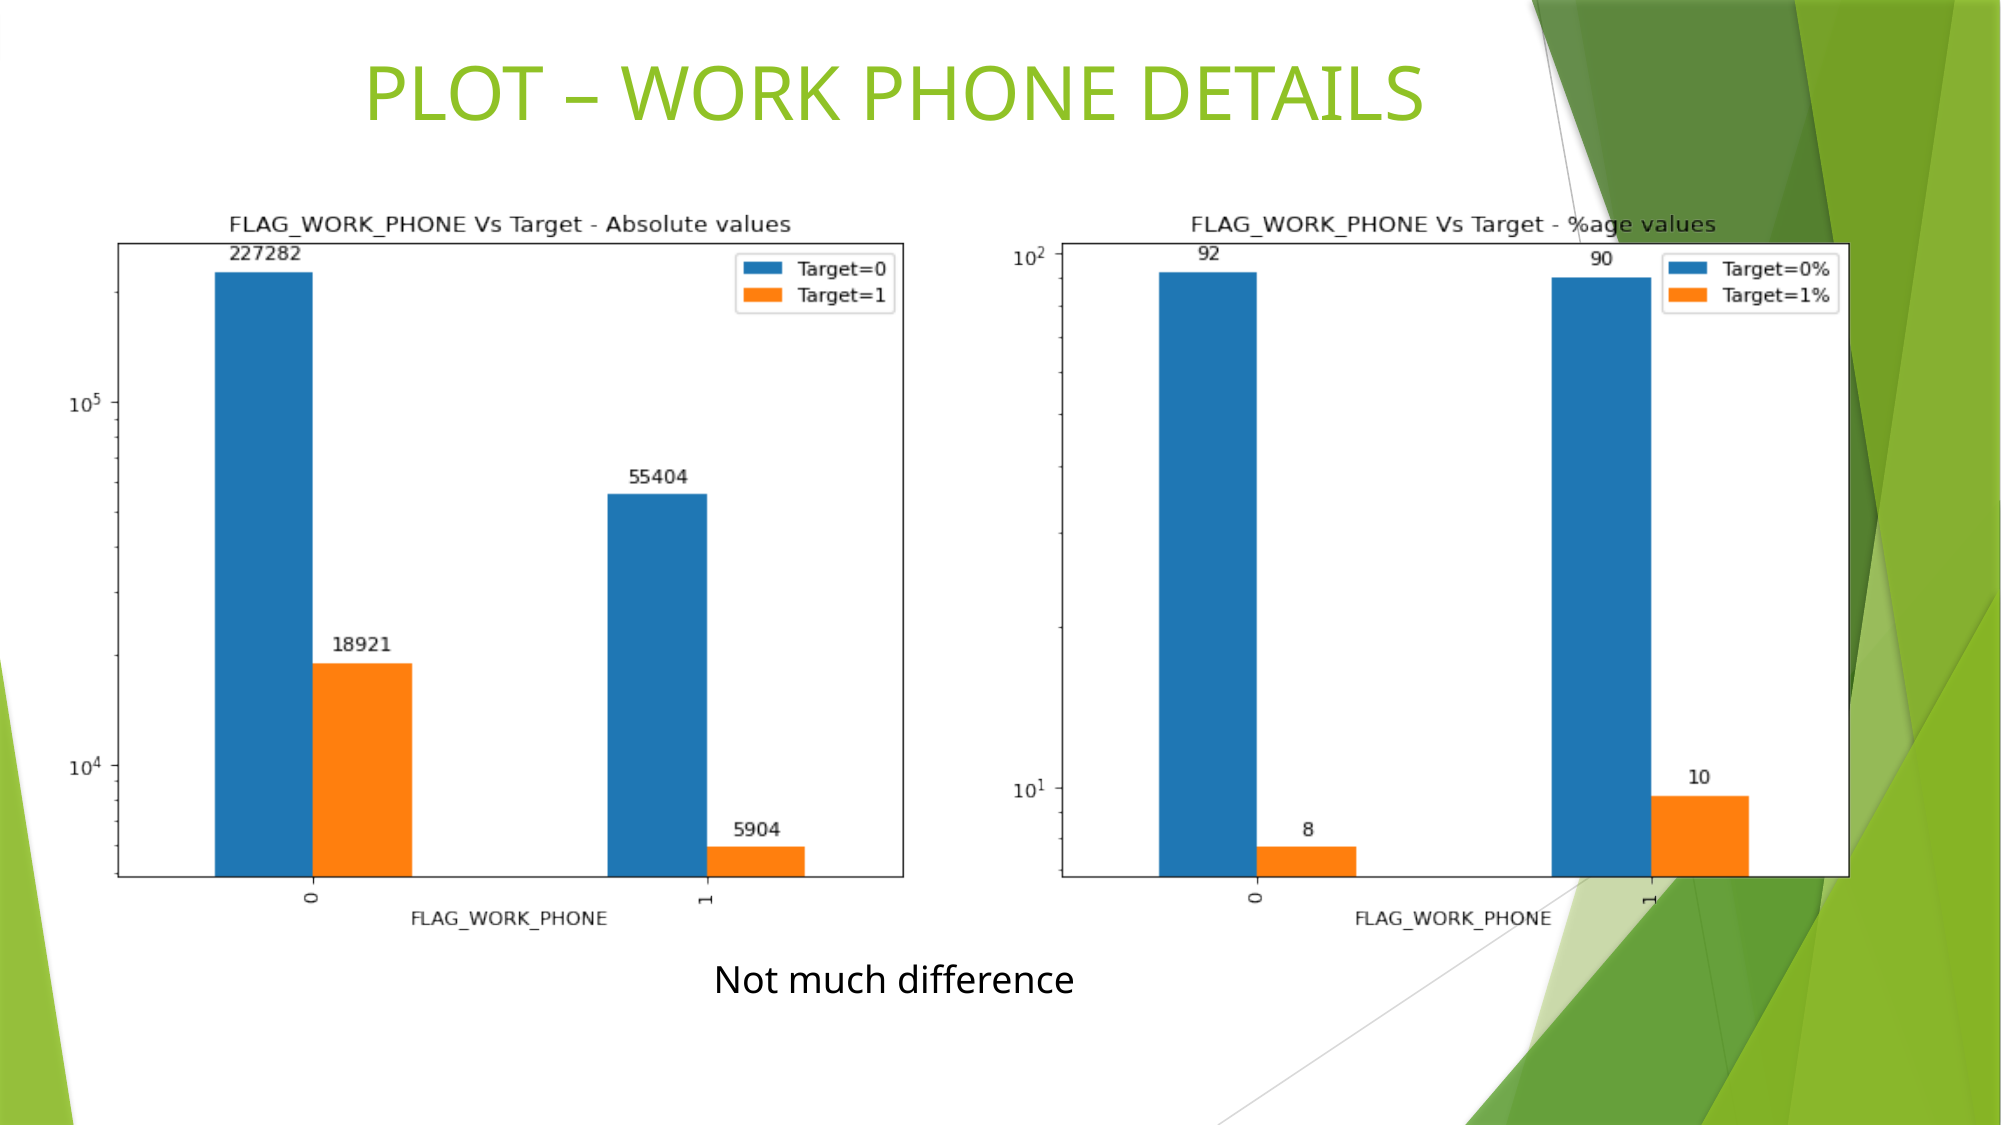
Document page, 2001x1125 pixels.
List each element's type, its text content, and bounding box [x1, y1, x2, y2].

text_box [137, 151, 1930, 1004]
text_box Not much difference [698, 955, 1091, 1009]
title PLOT – WORK PHONE DETAILS [32, 37, 1758, 170]
picture [52, 200, 1861, 944]
text_box [162, 246, 1955, 1099]
